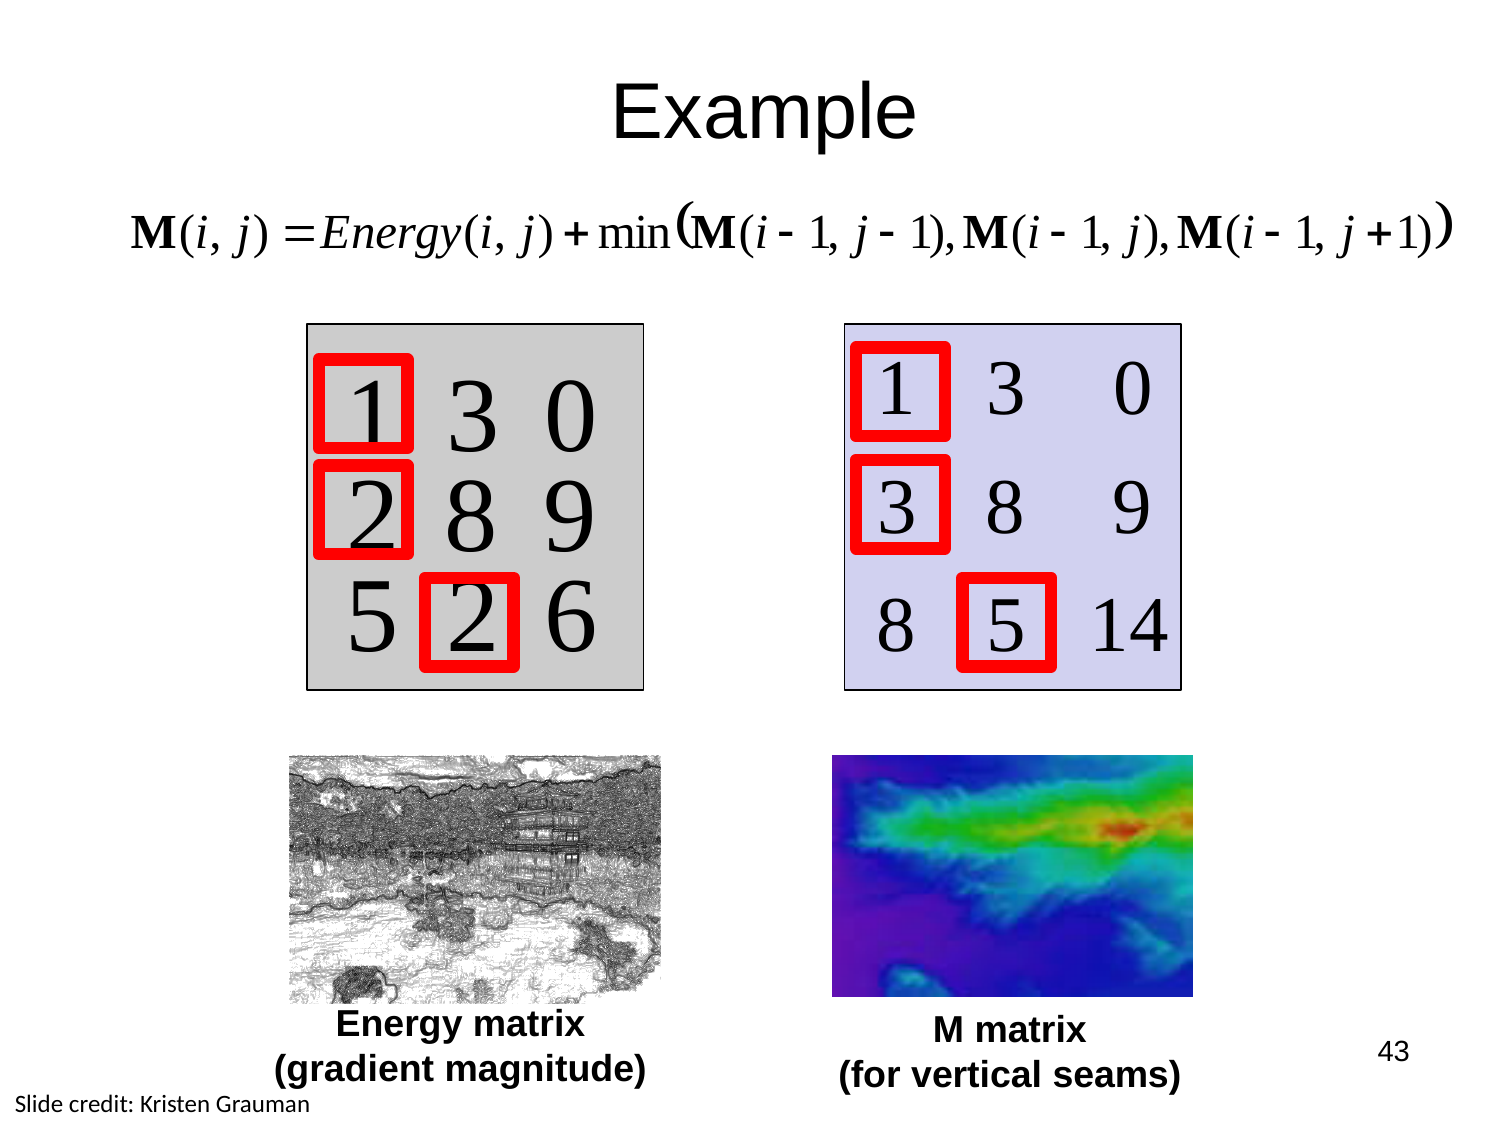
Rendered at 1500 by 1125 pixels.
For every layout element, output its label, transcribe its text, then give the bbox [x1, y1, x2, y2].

text_box [856, 347, 862, 437]
text_box Example [100, 13, 1429, 201]
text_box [306, 323, 644, 703]
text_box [867, 335, 1185, 685]
text_box Slide credit: Kristen Grauman [0, 1079, 413, 1125]
picture [832, 755, 1194, 997]
text_box [856, 459, 862, 549]
text_box M matrix (for vertical seams) [803, 997, 1217, 1103]
slide_number 43 [1074, 1024, 1426, 1103]
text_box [123, 199, 1455, 270]
text_box Energy matrix (gradient magnitude) [247, 991, 674, 1097]
picture [288, 755, 662, 1004]
text_box [844, 324, 1182, 691]
